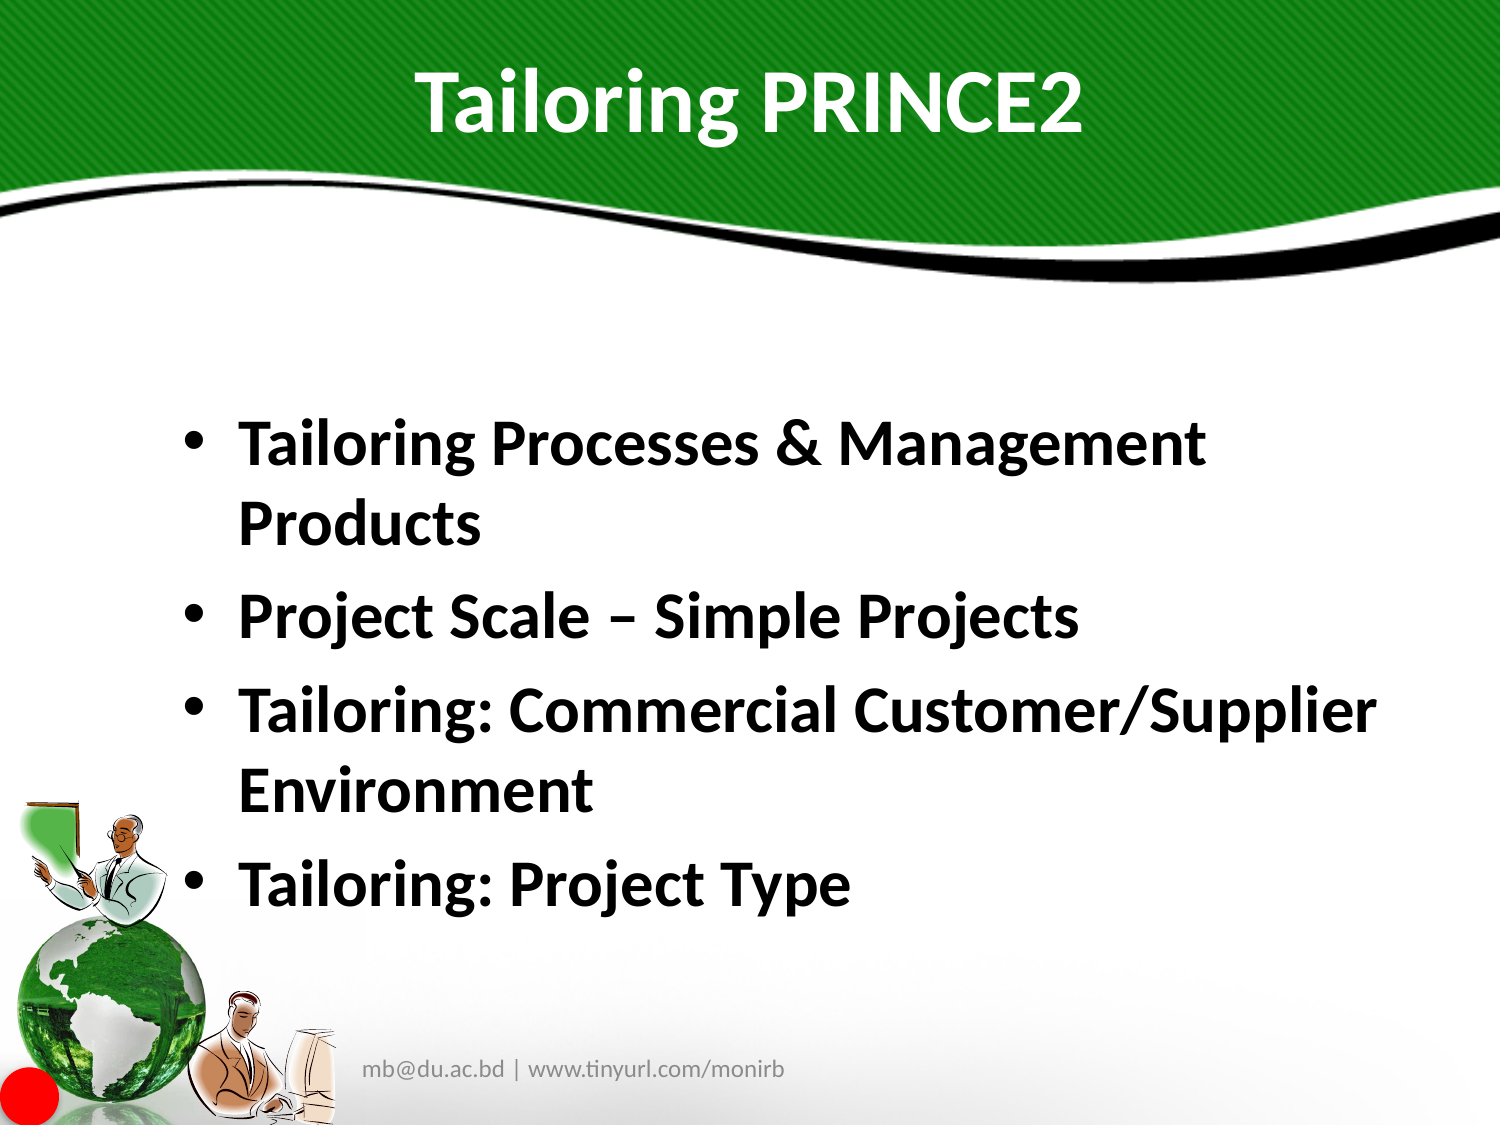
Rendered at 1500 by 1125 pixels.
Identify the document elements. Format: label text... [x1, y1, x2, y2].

picture [47, 865, 78, 887]
picture [0, 1105, 17, 1125]
picture [0, 0, 1500, 1125]
title Tailoring PRINCE2 [37, 8, 1463, 183]
list Tailoring Processes & Management Products Project Scale – Simple Projects Tailoring: Commercial Customer/Supplier Environment Tailoring: Project Type [167, 391, 1483, 1125]
picture [142, 905, 154, 918]
picture [128, 854, 137, 861]
picture [162, 874, 166, 887]
footer mb@du.ac.bd | www.tinyurl.com/monirb [336, 1037, 812, 1098]
